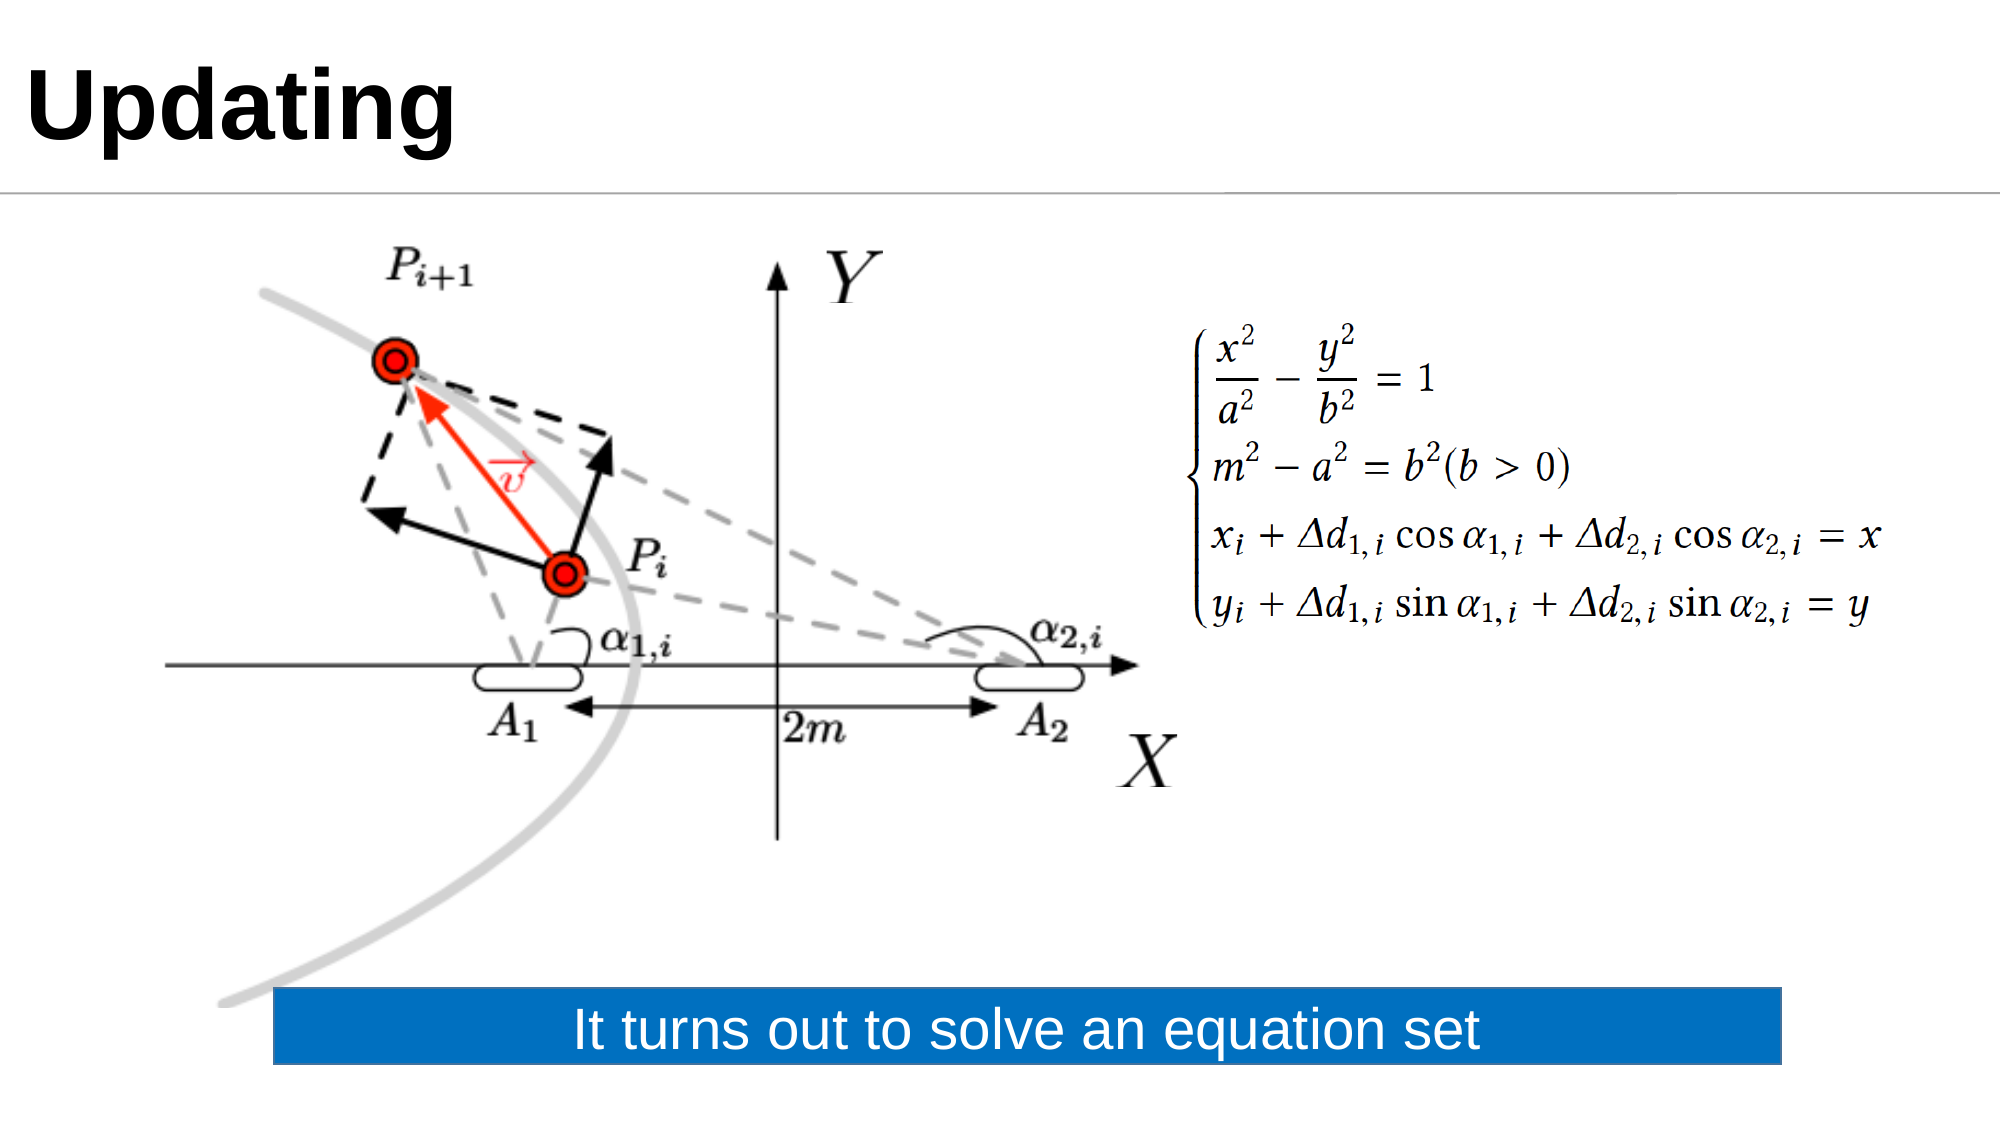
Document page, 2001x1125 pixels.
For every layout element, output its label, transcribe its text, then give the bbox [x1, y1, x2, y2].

picture [164, 221, 1918, 1008]
text_box It turns out to solve an equation set [273, 987, 1782, 1065]
title Updating [10, 48, 1736, 166]
